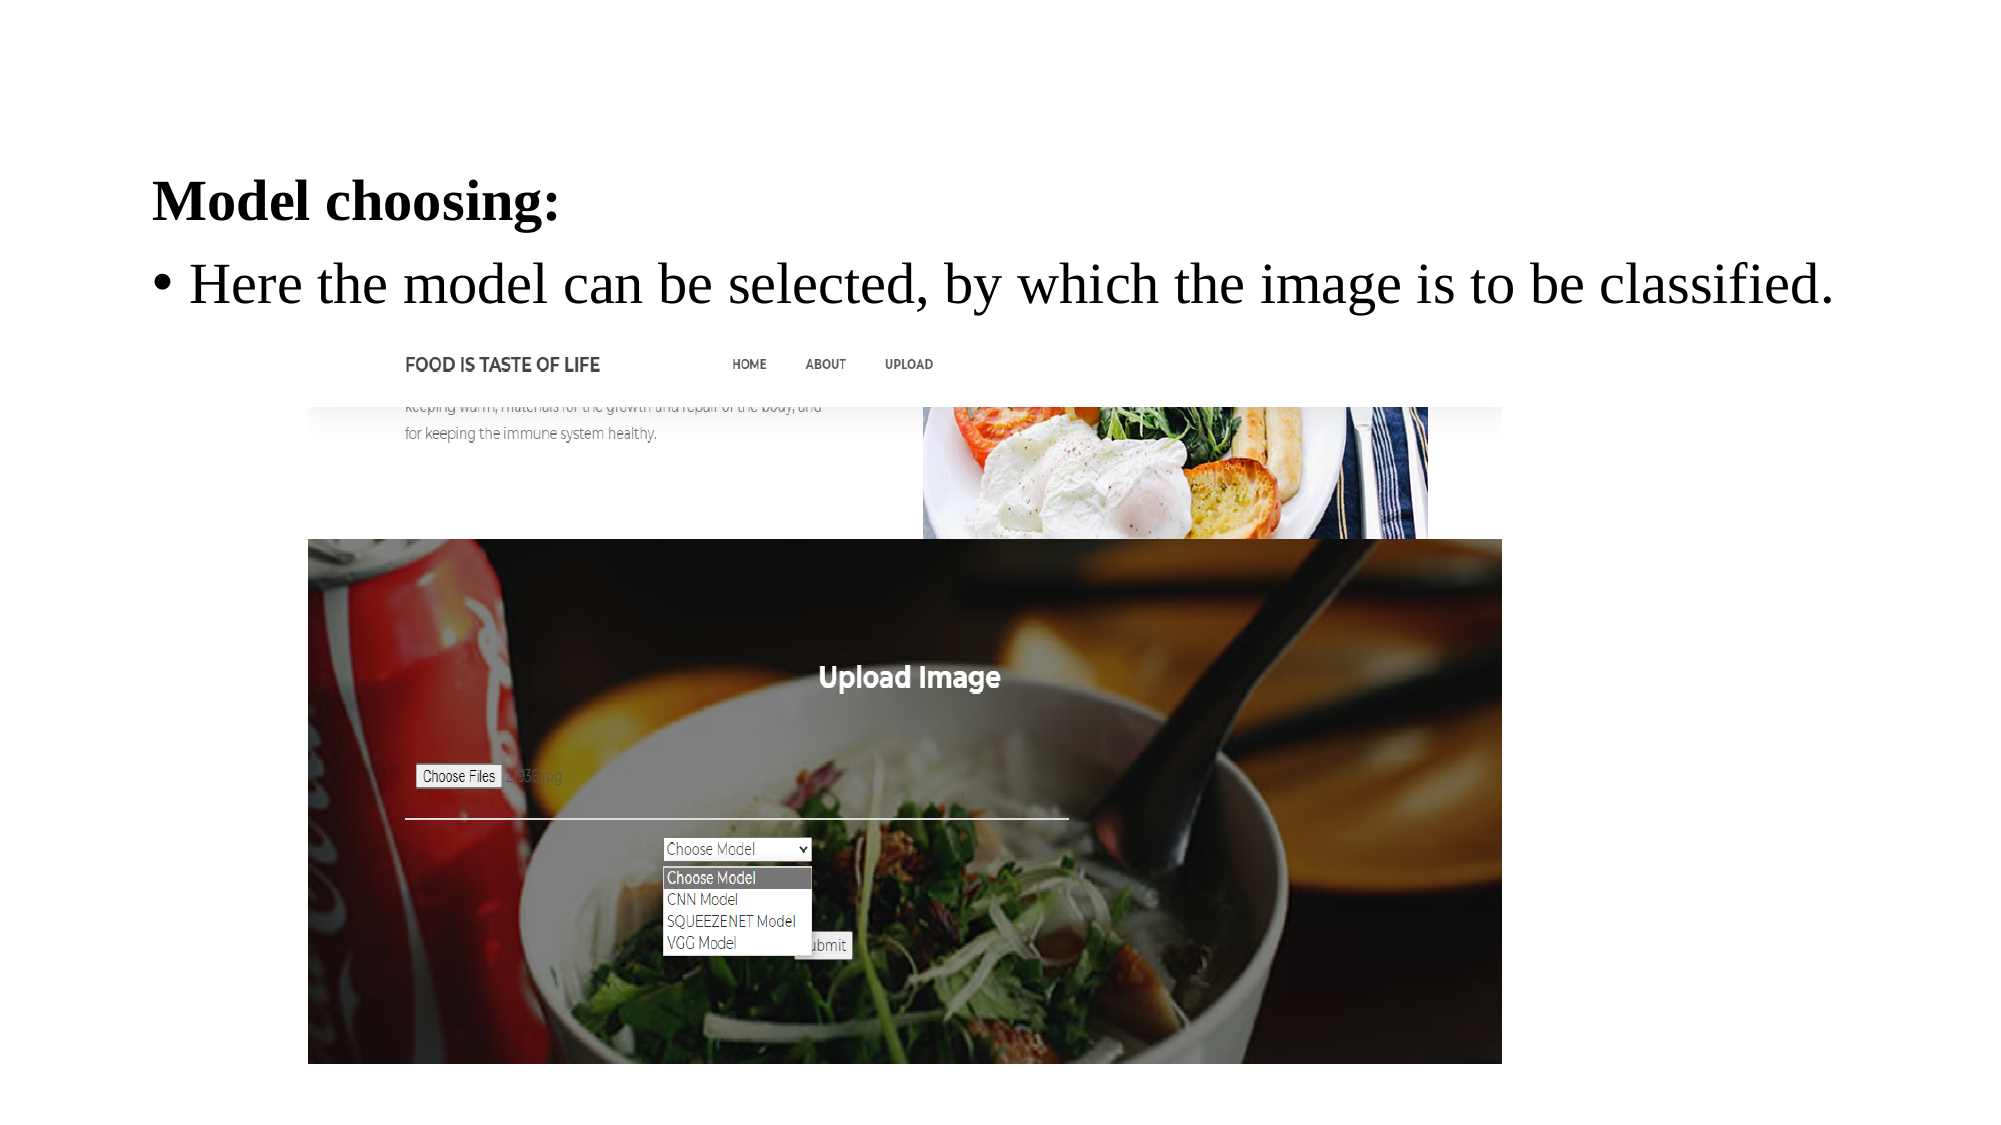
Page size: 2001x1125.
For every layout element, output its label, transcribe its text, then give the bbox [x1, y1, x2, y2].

picture [307, 324, 1502, 1064]
list Model choosing: Here the model can be selected, by which the image is to be classified. [137, 162, 1872, 1100]
